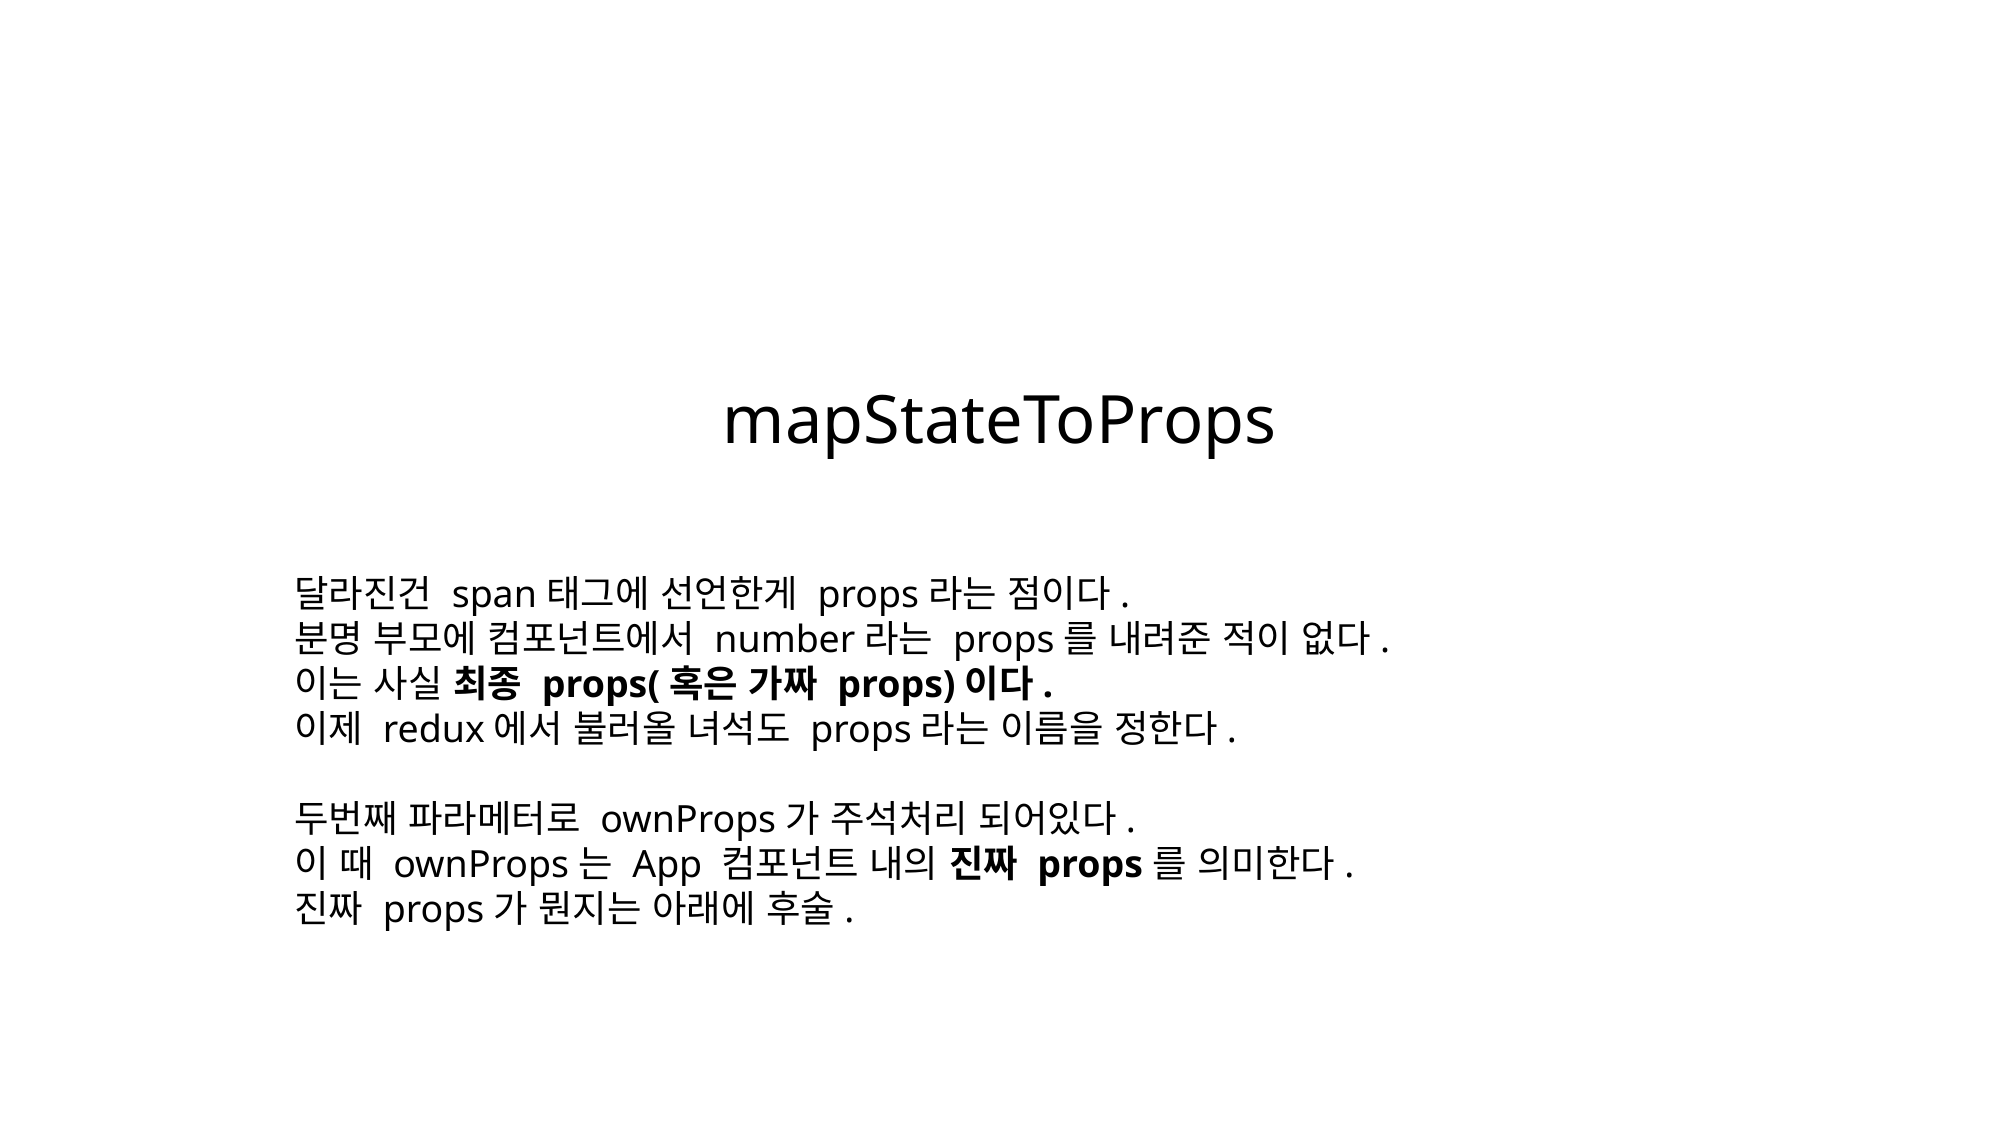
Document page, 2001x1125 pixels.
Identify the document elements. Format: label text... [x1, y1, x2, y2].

text_box mapStateToProps [582, 369, 1418, 465]
text_box 달라진건 span태그에 선언한게 props라는 점이다. 분명 부모에 컴포넌트에서 number라는 props를 내려준 적이 없다. 이는 사실 최종 props(혹은 가짜 props)이다. 이제 redux에서 불러올 녀석도 props라는 이름을 정한다. 두번째 파라메터로 ownProps가 주석처리 되어있다. 이 때 ownProps는 App 컴포넌트 내의 진짜 props를 의미한다. 진짜 props가 뭔지는 아래에 후술. [279, 562, 1721, 983]
